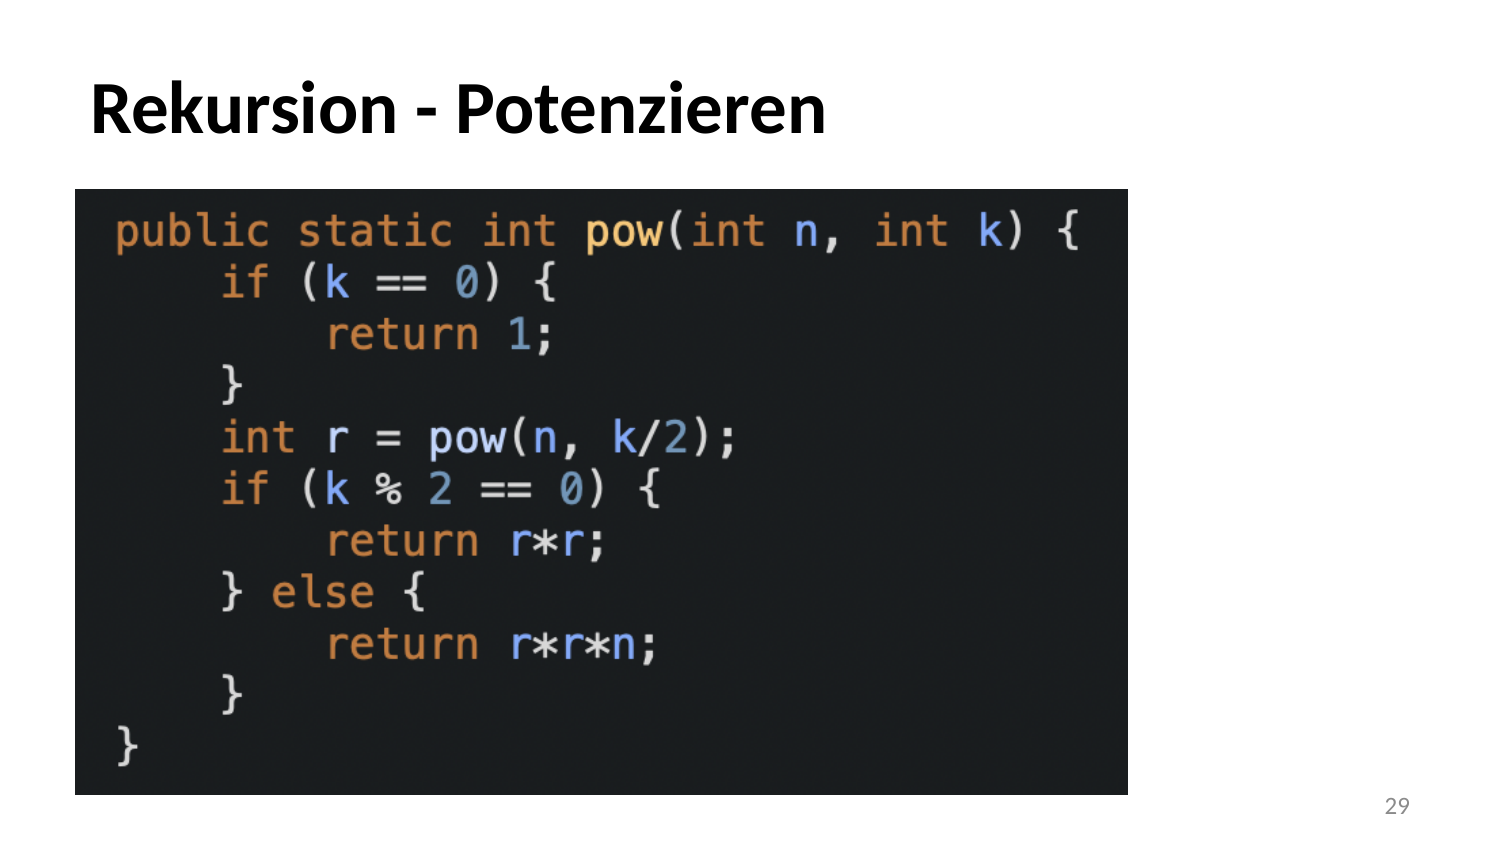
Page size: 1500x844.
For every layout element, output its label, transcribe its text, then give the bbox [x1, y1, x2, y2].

picture [74, 189, 1129, 795]
title Rekursion - Potenzieren [75, 33, 1425, 175]
slide_number 29 [1074, 782, 1425, 827]
